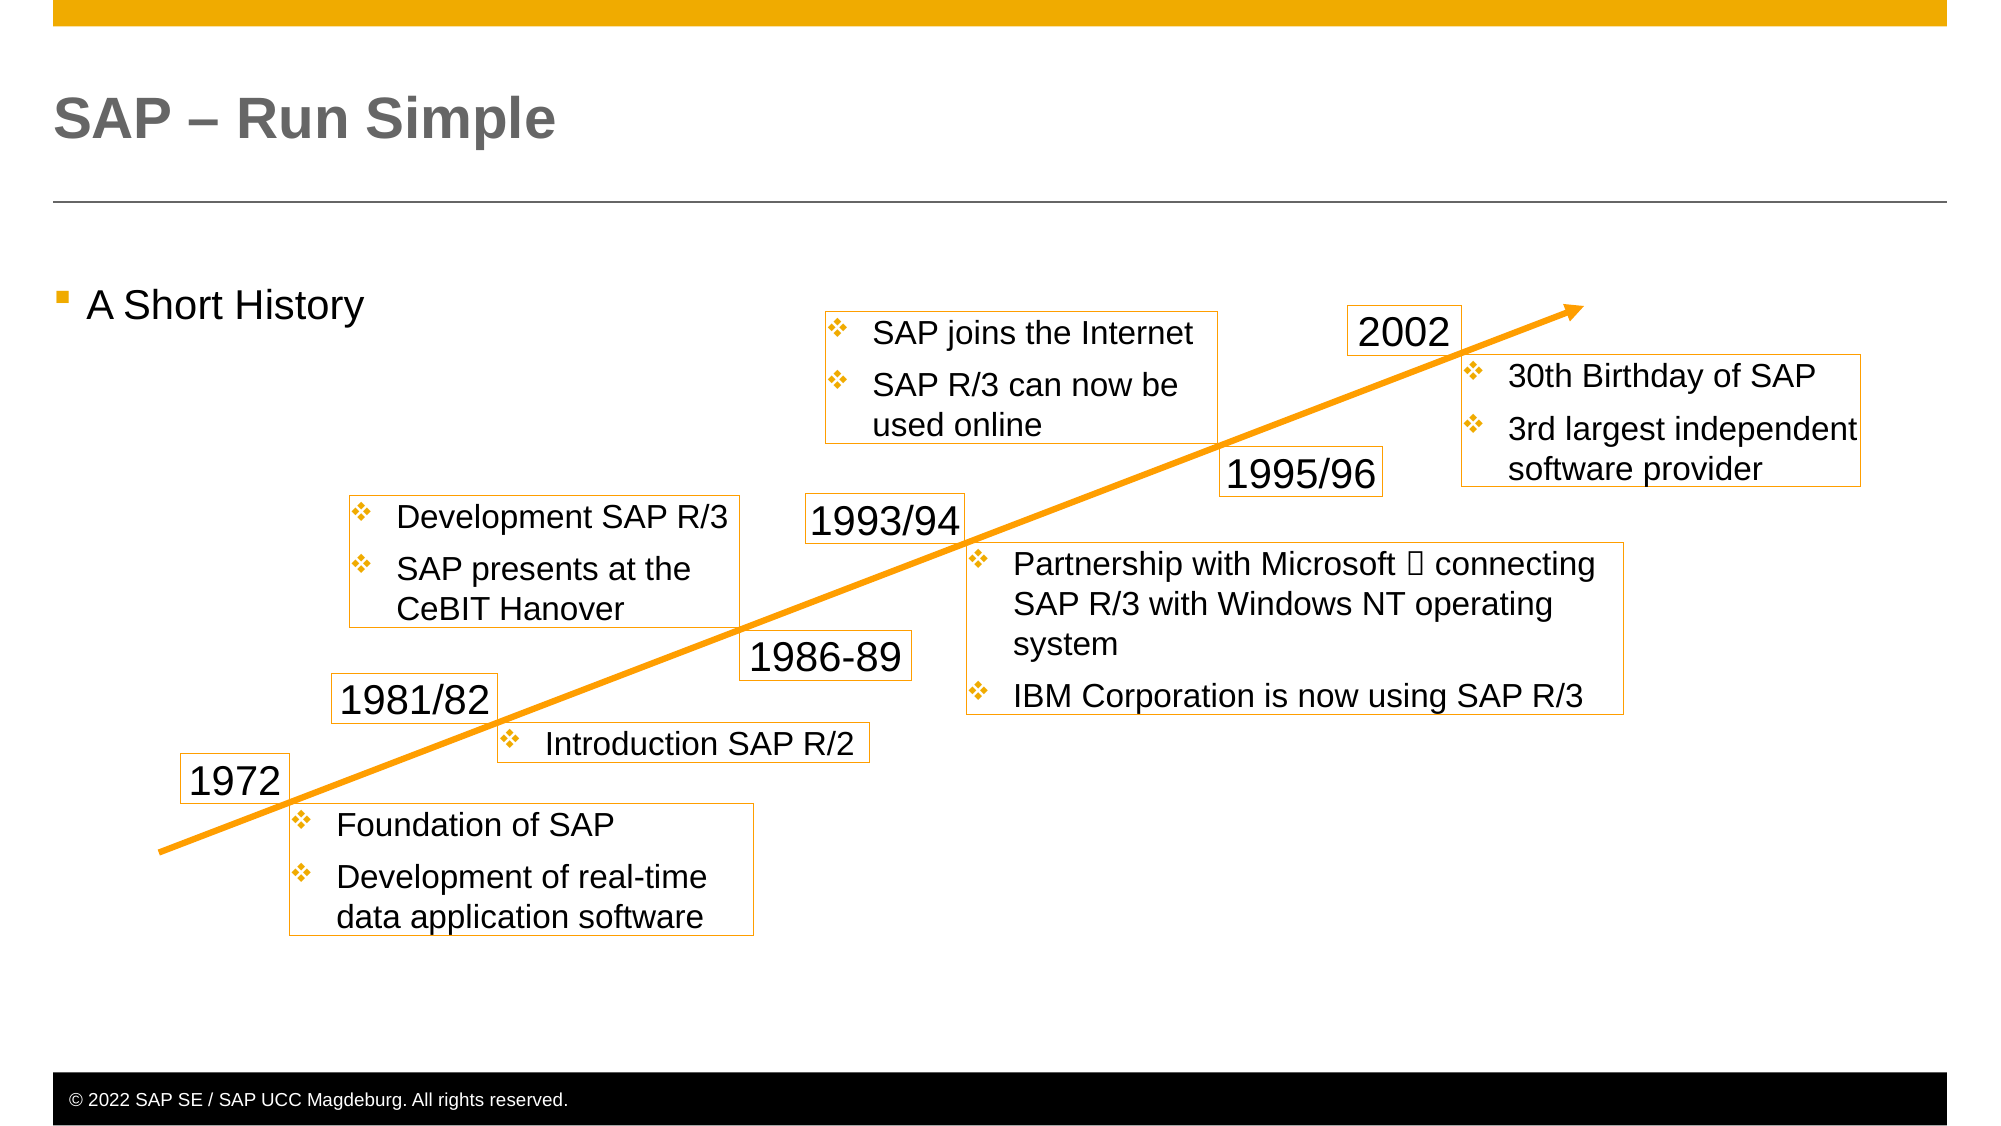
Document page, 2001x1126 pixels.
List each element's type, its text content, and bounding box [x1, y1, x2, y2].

list A Short History [53, 277, 1947, 998]
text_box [158, 304, 1861, 938]
title SAP – Run Simple [53, 53, 1947, 178]
